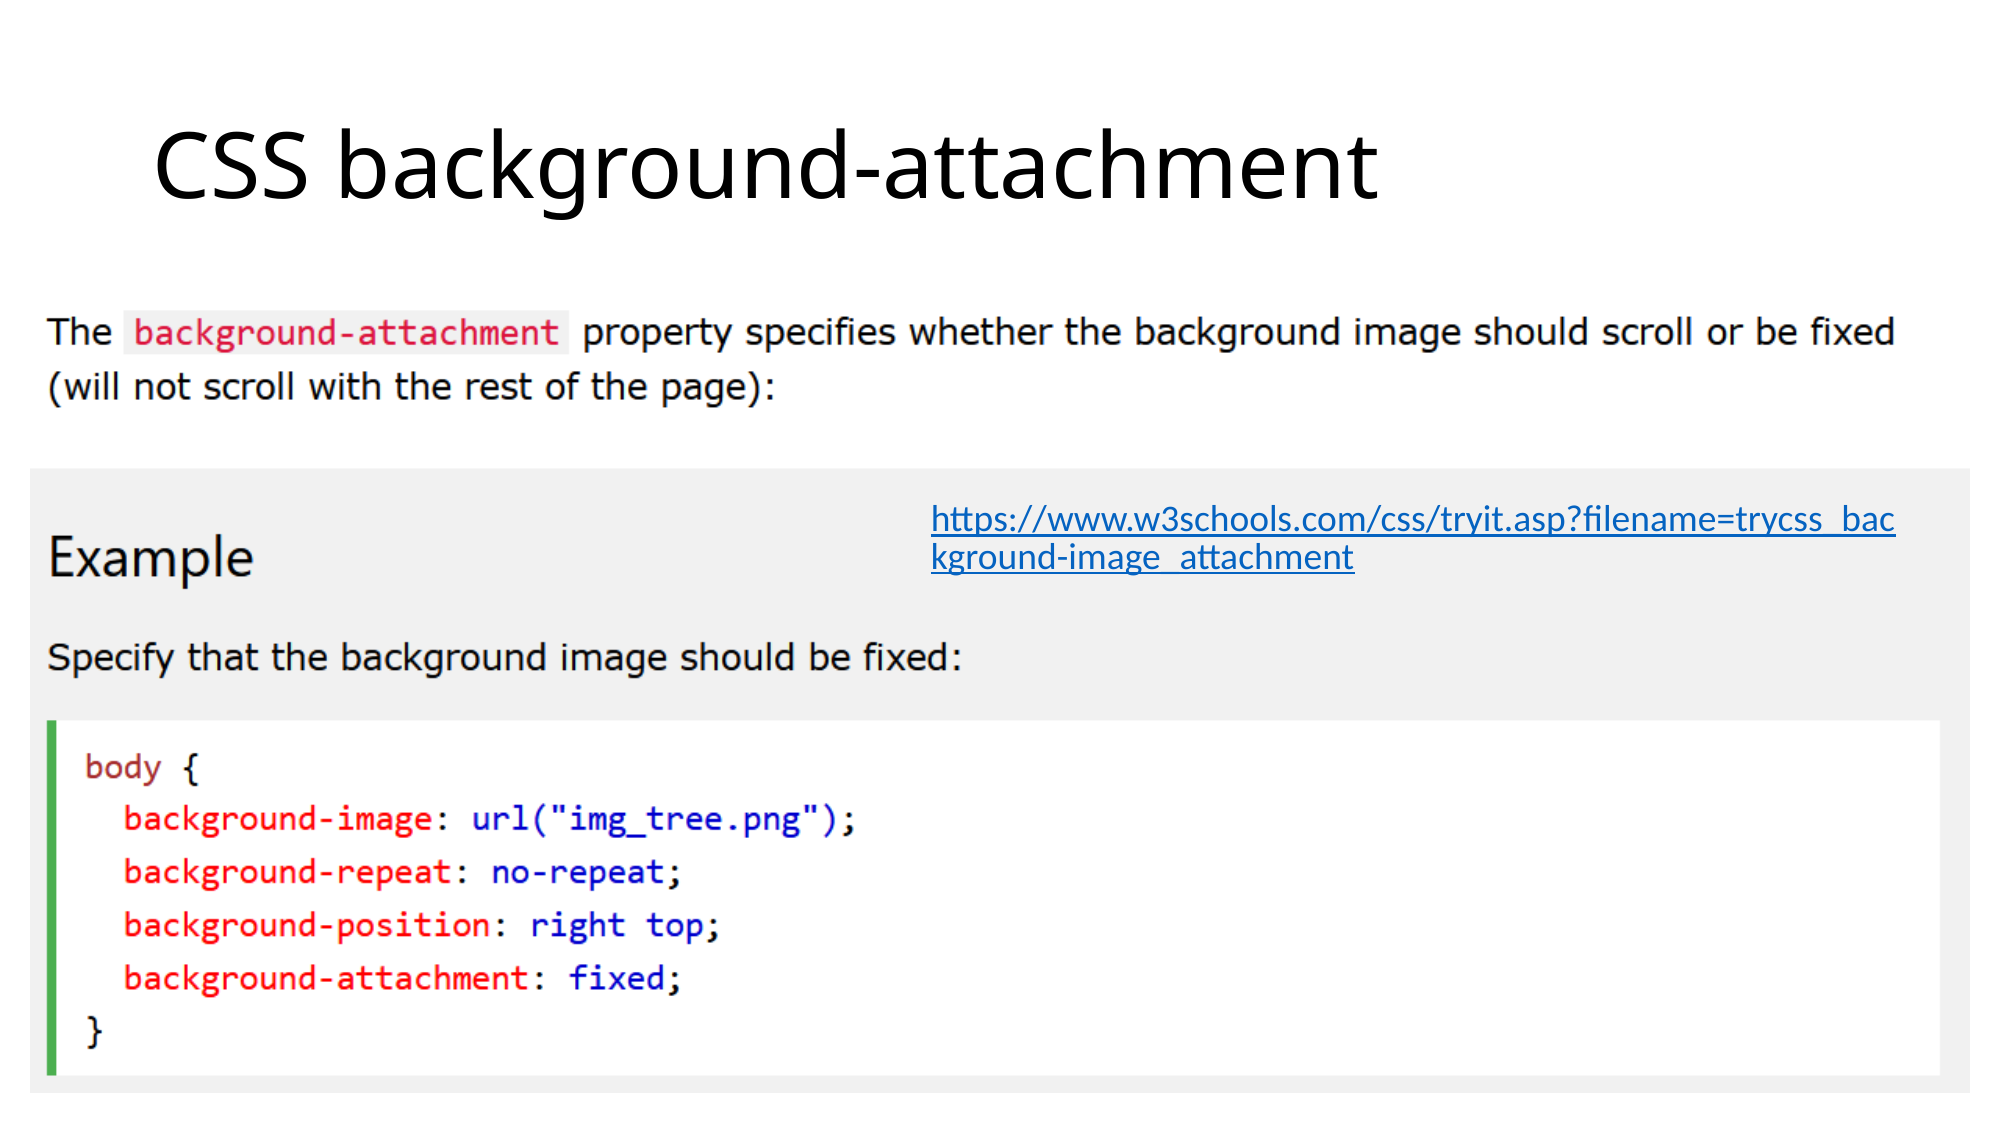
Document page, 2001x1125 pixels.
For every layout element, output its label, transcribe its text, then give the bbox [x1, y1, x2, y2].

picture [30, 295, 1970, 1093]
title CSS background-attachment [137, 59, 1863, 278]
